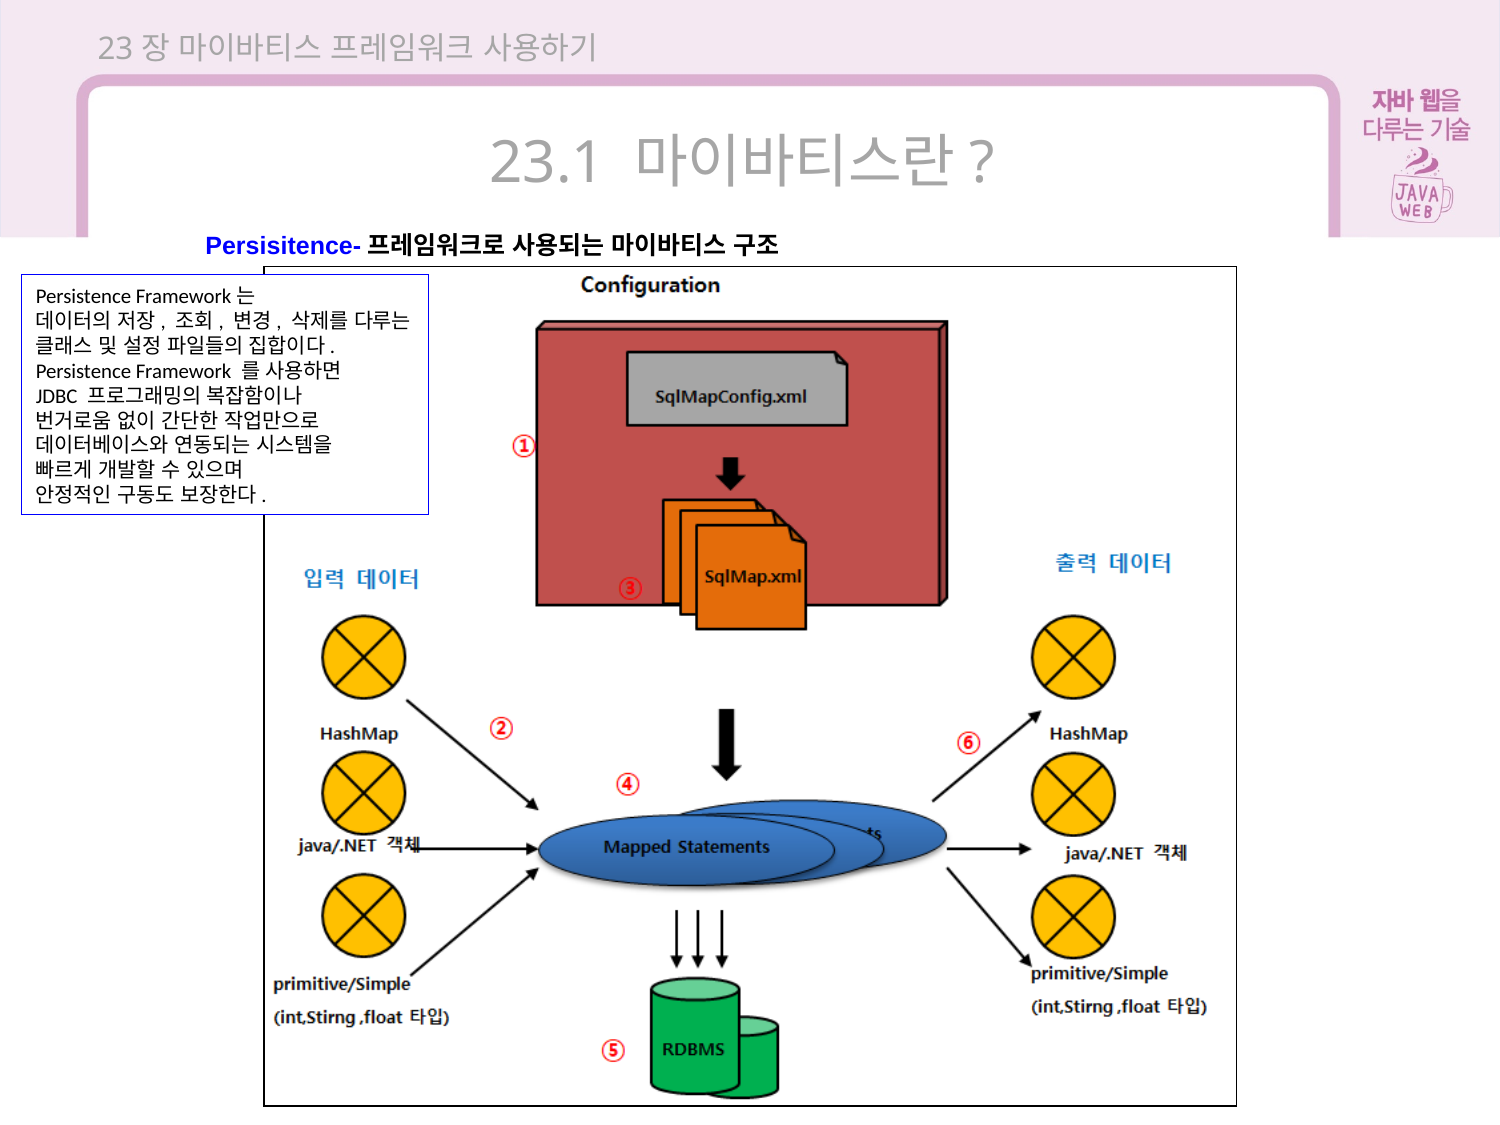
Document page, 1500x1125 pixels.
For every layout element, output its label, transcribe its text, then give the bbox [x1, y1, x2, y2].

text_box 23장 마이바티스 프레임워크 사용하기 [82, 0, 1133, 74]
text_box Persisitence-프레임워크로 사용되는 마이바티스 구조 [190, 221, 1133, 267]
text_box Persistence Framework는 데이터의 저장, 조회, 변경, 삭제를 다루는 클래스 및 설정 파일들의 집합이다. Persistence Framework 를 사용하면 JDBC 프로그래밍의 복잡함이나 번거로움 없이 간단한 작업만으로 데이터베이스와 연동되는 시스템을 빠르게 개발할 수 있으며 안정적인 구동도 보장한다. [21, 274, 264, 515]
picture [0, 0, 1500, 1125]
text_box 23.1 마이바티스란? [217, 117, 1268, 202]
